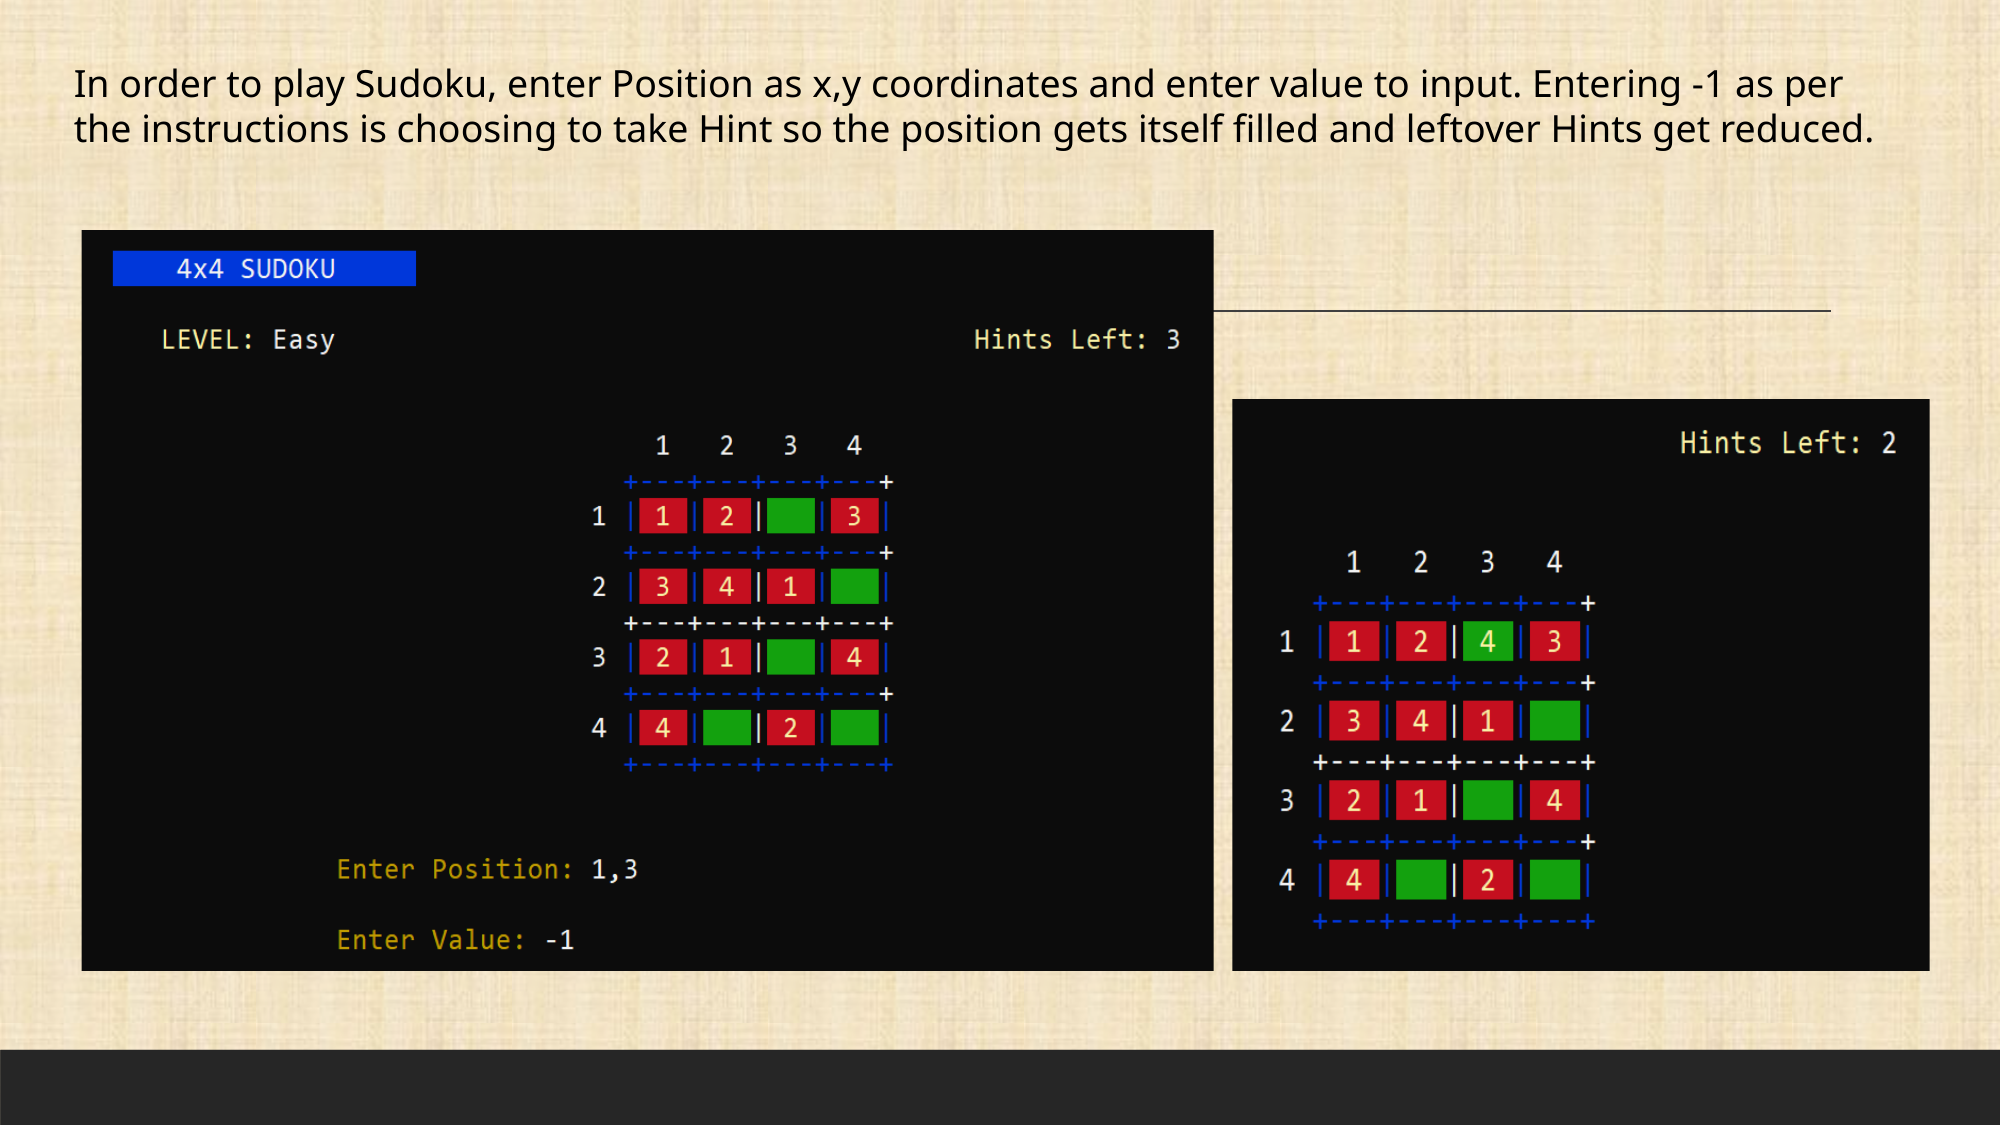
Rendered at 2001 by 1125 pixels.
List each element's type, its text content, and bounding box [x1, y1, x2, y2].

picture [80, 229, 1215, 971]
text_box In order to play Sudoku, enter Position as x,y coordinates and enter value to input. Entering -1 as per the instructions is choosing to take Hint so the position gets itself filled and leftover Hints get reduced. [59, 52, 1896, 157]
picture [1231, 398, 1931, 971]
